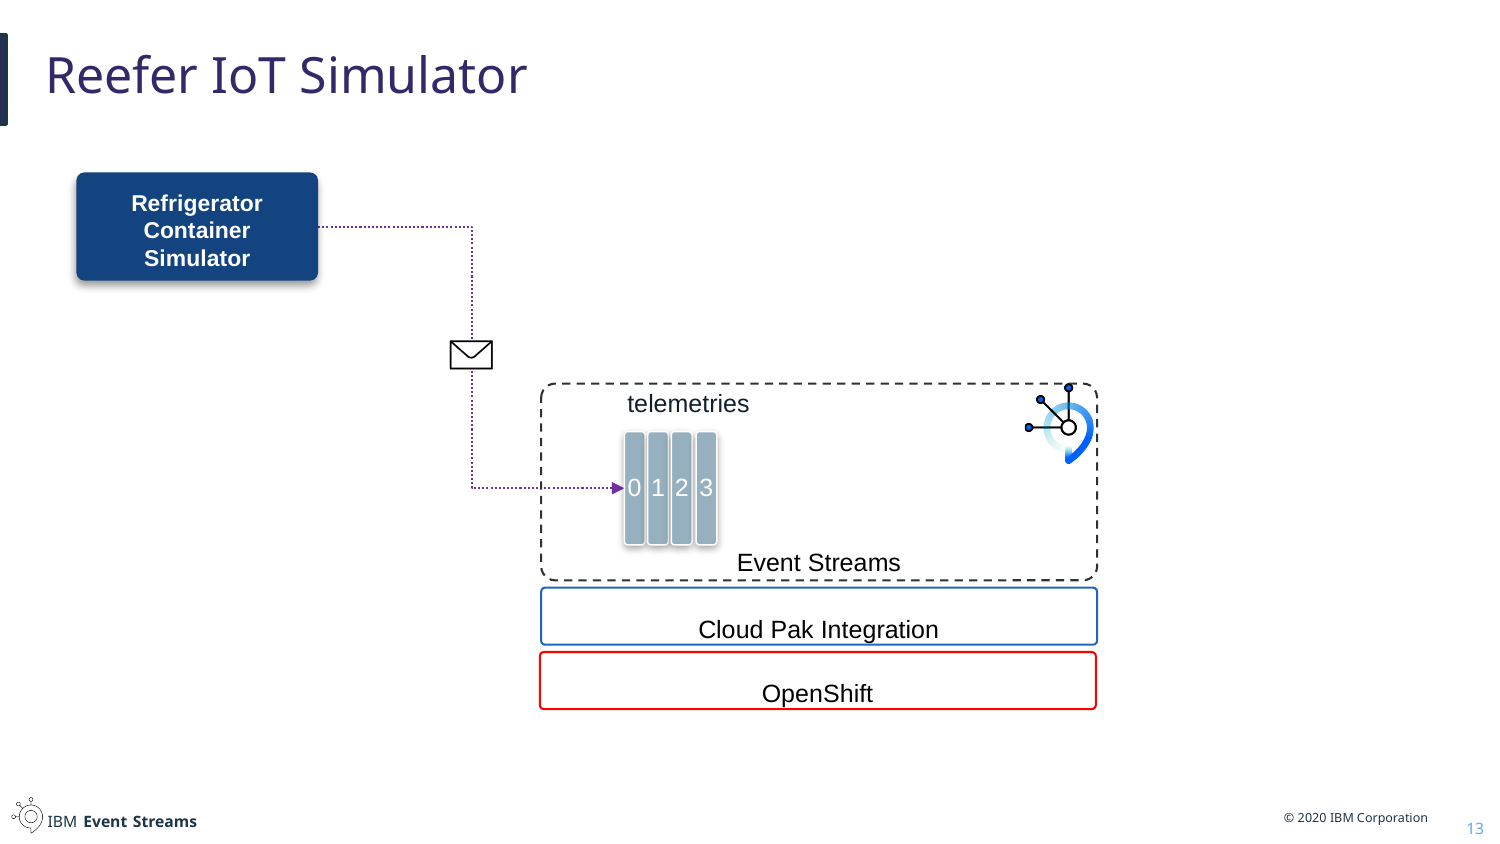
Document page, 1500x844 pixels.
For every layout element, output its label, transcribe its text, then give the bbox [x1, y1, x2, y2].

picture [11, 797, 48, 834]
slide_number 13 [1438, 811, 1500, 844]
picture [448, 339, 494, 371]
text_box telemetries [629, 379, 765, 425]
text_box Refrigerator Container Simulator [74, 170, 321, 283]
text_box OpenShift [539, 651, 1096, 710]
text_box Event Streams [541, 383, 1098, 581]
picture [1024, 383, 1094, 465]
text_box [317, 226, 625, 489]
title Reefer IoT Simulator [29, 43, 1455, 122]
text_box Cloud Pak Integration [541, 587, 1098, 645]
